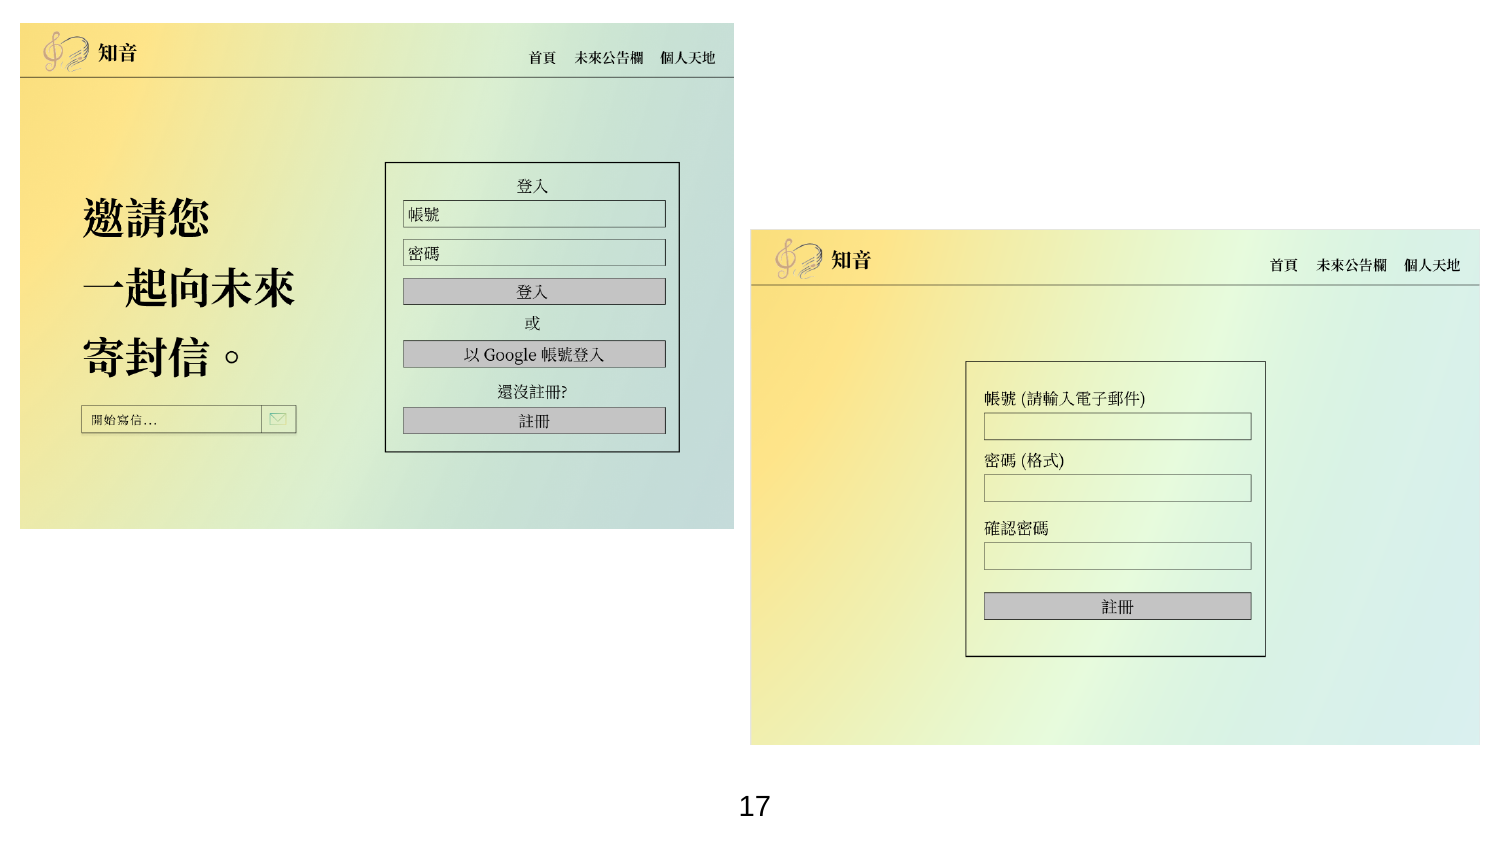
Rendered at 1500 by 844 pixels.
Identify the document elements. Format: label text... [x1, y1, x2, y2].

text_box 17 [723, 779, 813, 830]
picture [749, 229, 1480, 746]
picture [20, 23, 735, 529]
